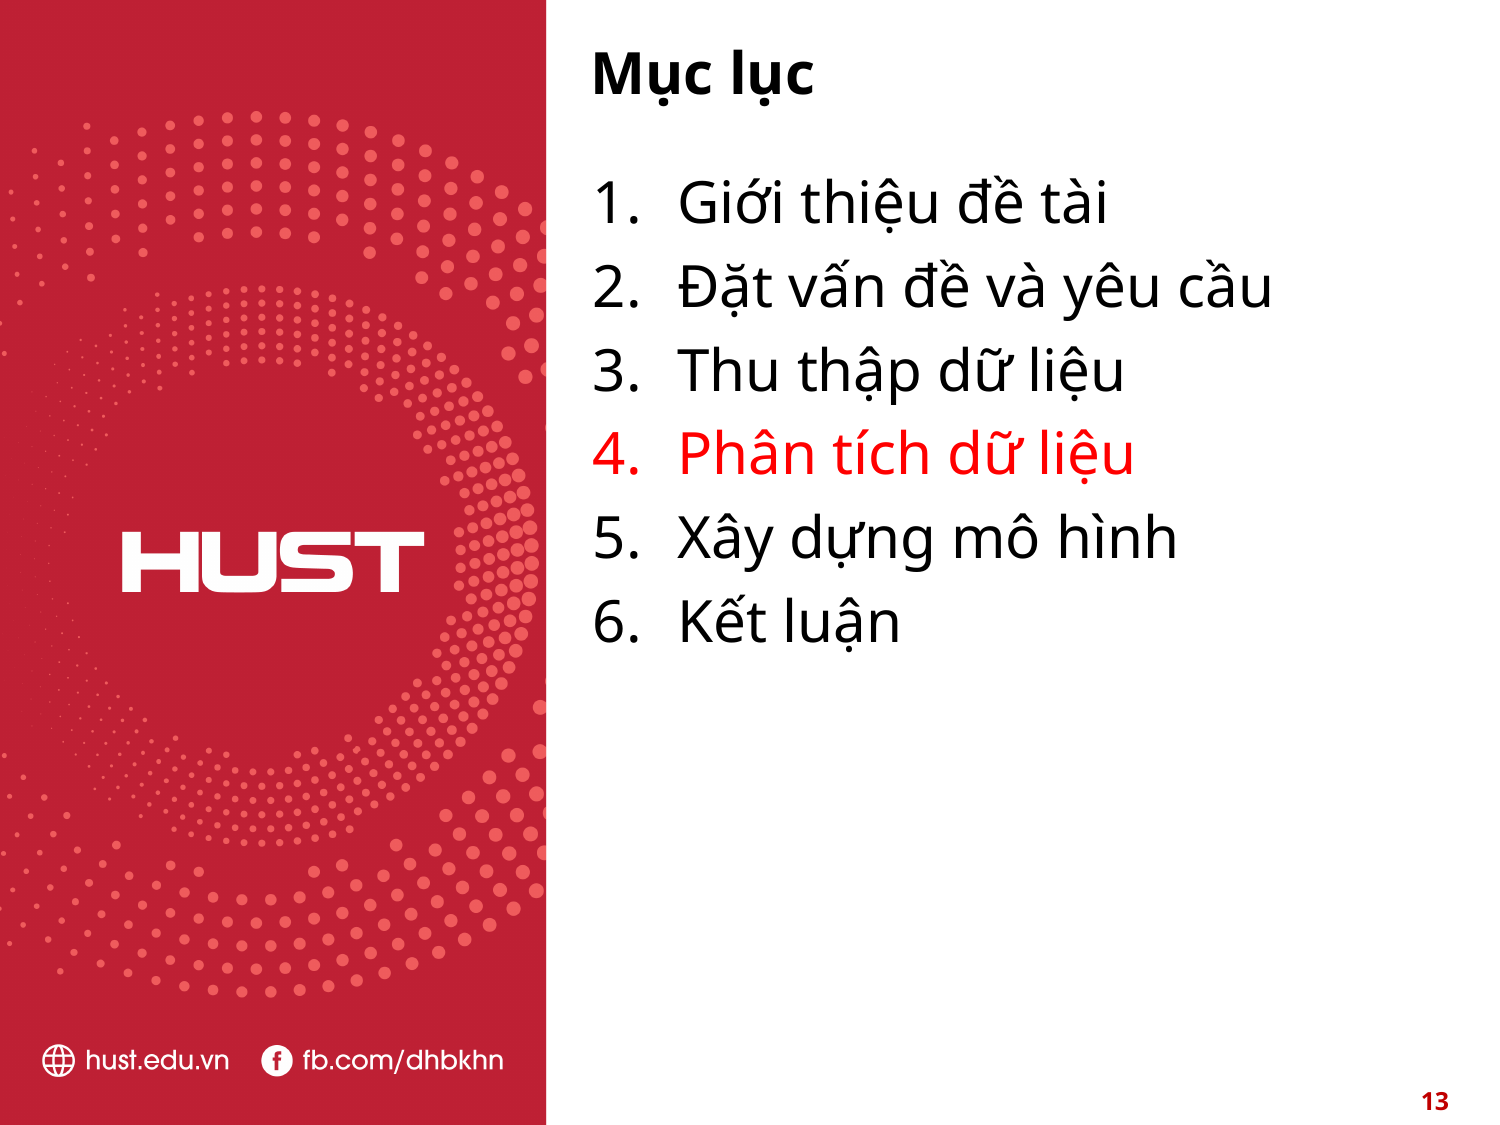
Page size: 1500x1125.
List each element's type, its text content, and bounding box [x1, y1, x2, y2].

title Mục lục [576, 36, 1462, 111]
slide_number 13 [1126, 1078, 1464, 1125]
list Giới thiệu đề tài Đặt vấn đề và yêu cầu Thu thập dữ liệu Phân tích dữ liệu Xây dựng mô hình Kết luận [578, 165, 1462, 1073]
picture [0, 0, 1500, 1125]
